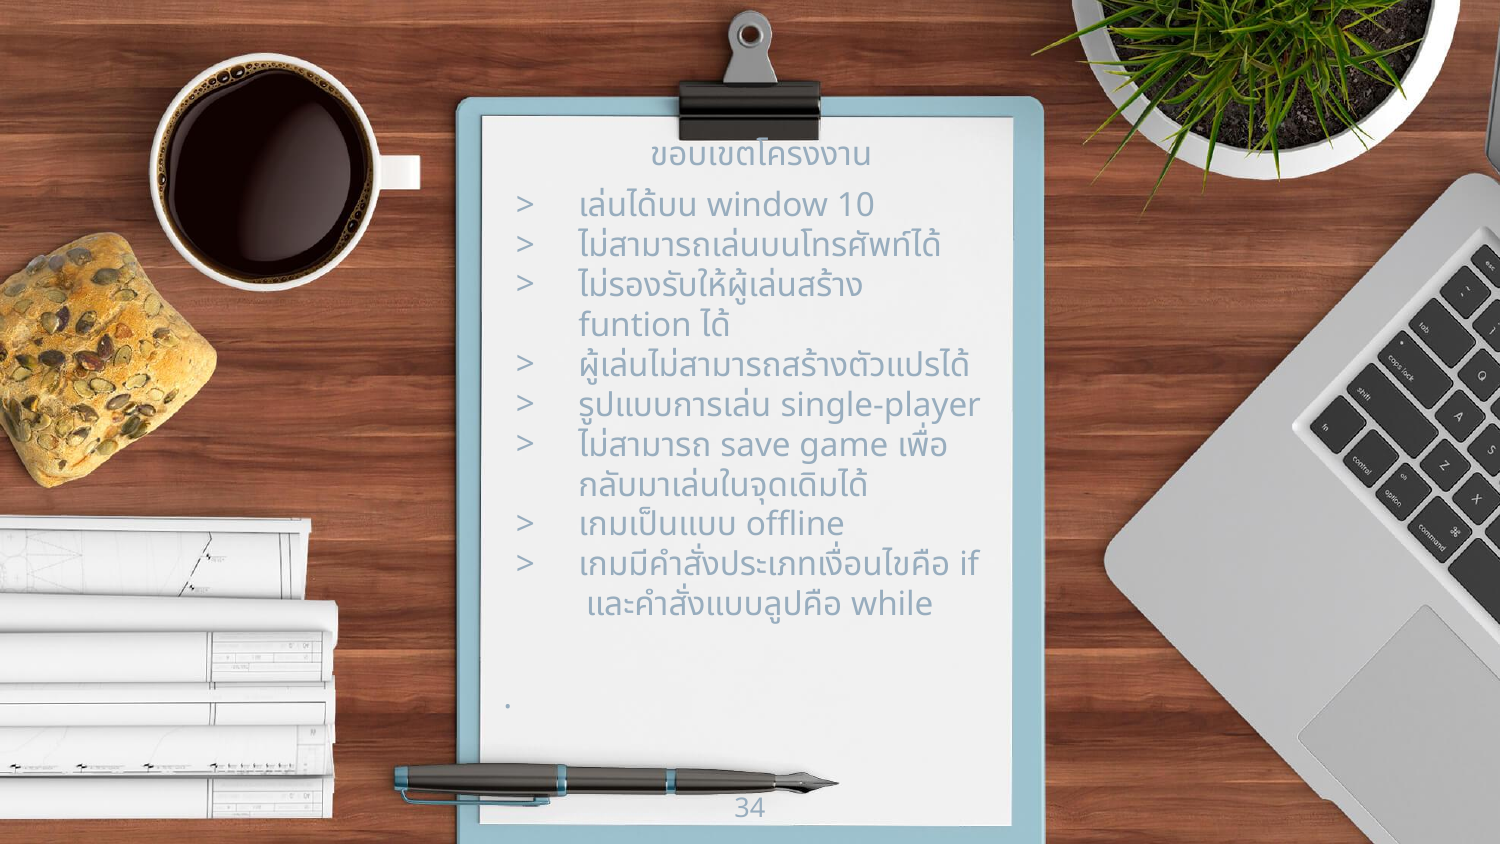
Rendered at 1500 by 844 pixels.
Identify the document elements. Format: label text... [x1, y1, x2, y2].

picture [0, 0, 1500, 844]
slide_number 34 [705, 772, 795, 844]
list ขอบเขตโครงงาน [495, 132, 990, 218]
text_box เล่นได้บน window 10 ไม่สามารถเล่นบนโทรศัพท์ได้ ไม่รองรับให้ผู้เล่นสร้าง funtion ได้ ผู้เล่นไม่สามารถสร้างตัวแปรได้ รูปแบบการเล่น single-player ไม่สามารถ save game เพื่อกลับมาเล่นในจุดเดิมได้ เกมเป็นแบบ offline เกมมีคำสั่งประเภทเงื่อนไขคือ if และคำสั่งแบบลูปคือ while . [503, 183, 982, 661]
